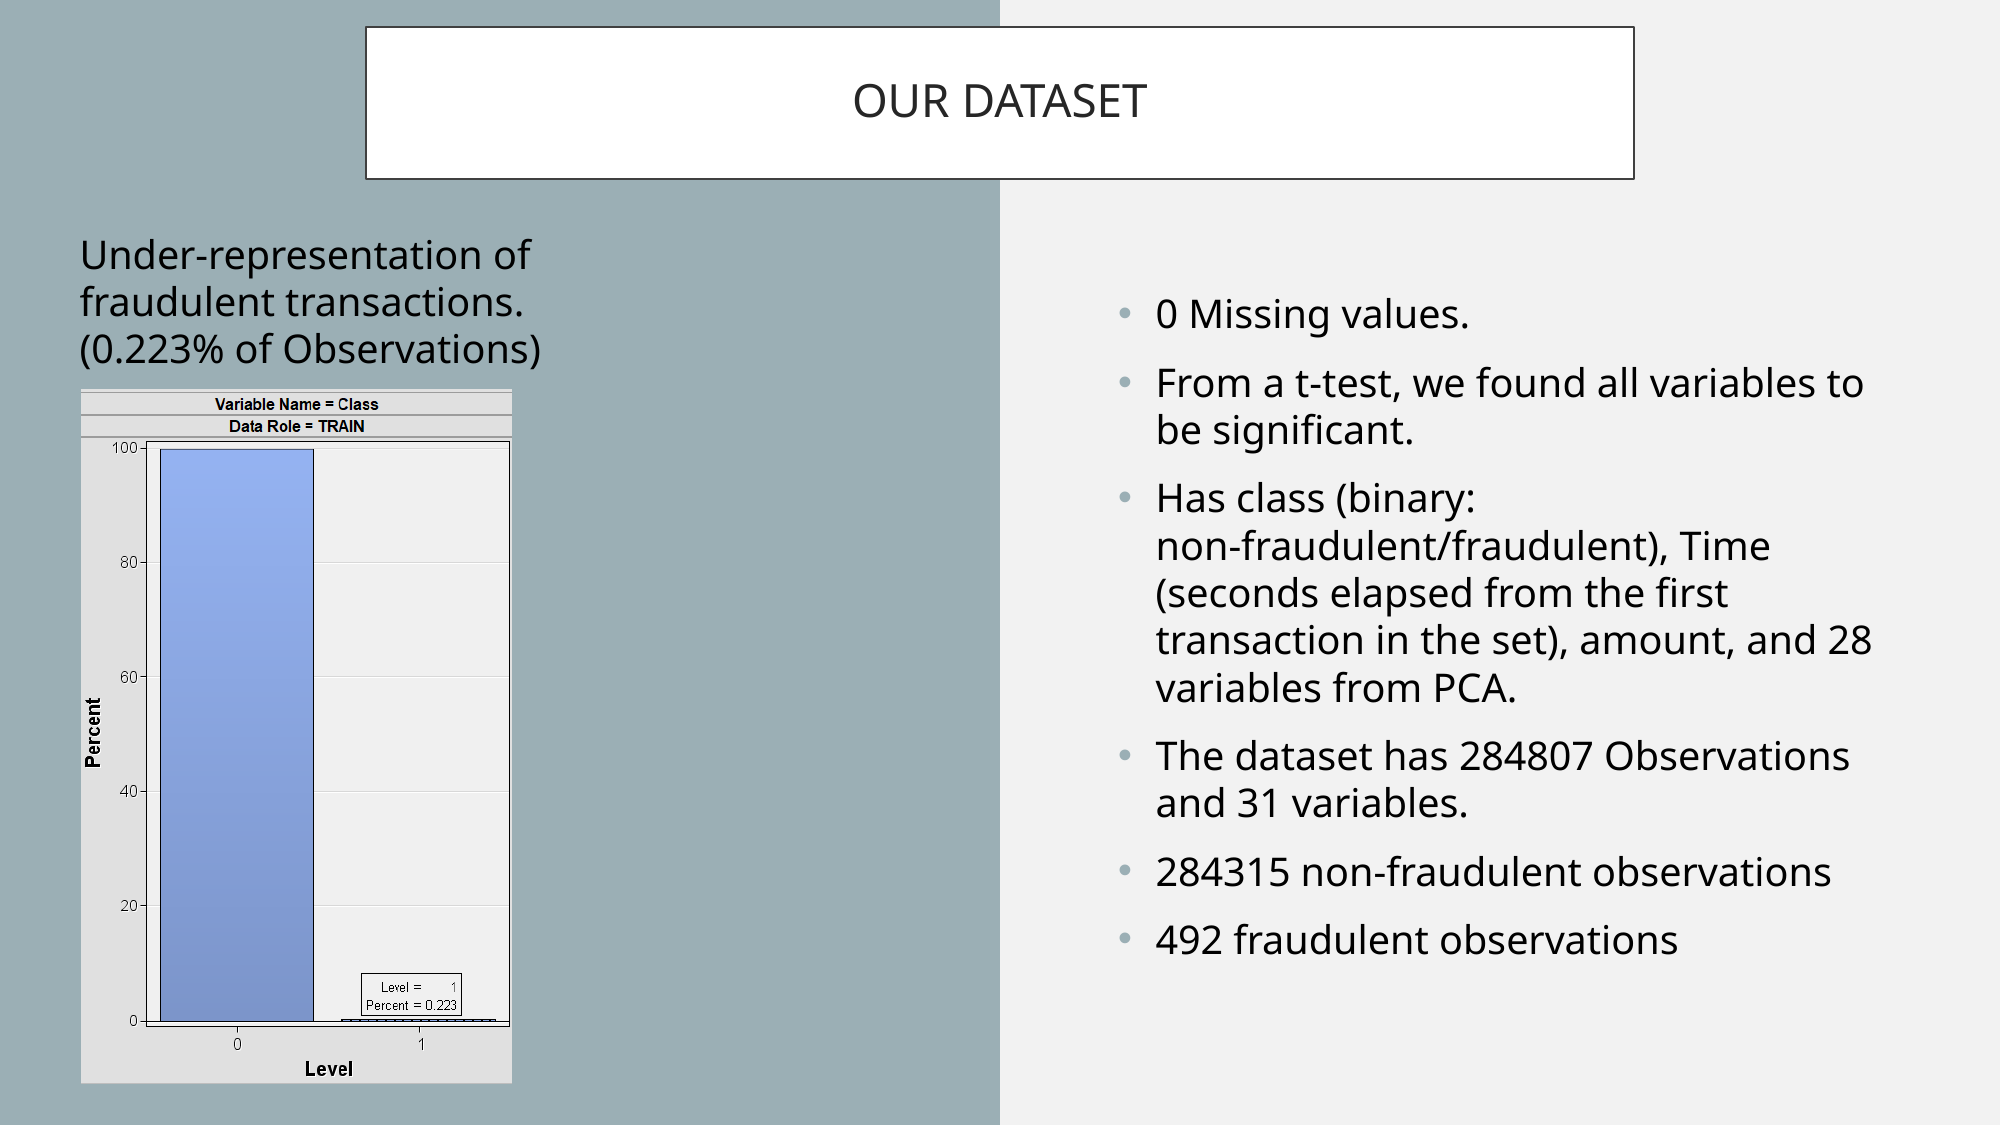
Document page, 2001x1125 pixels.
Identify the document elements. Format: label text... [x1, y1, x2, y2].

list 0 Missing values. From a t-test, we found all variables to be significant. Has class (binary: non-fraudulent/fraudulent), Time (seconds elapsed from the first transaction in the set), amount, and 28 variables from PCA. The dataset has 284807 Observations and 31 variables. 284315 non-fraudulent observations 492 fraudulent observations [1103, 281, 1894, 1084]
picture [80, 389, 512, 1084]
title OUR DATASET [365, 26, 1635, 180]
text_box Under-representation of fraudulent transactions. (0.223% of Observations) [64, 222, 586, 1084]
